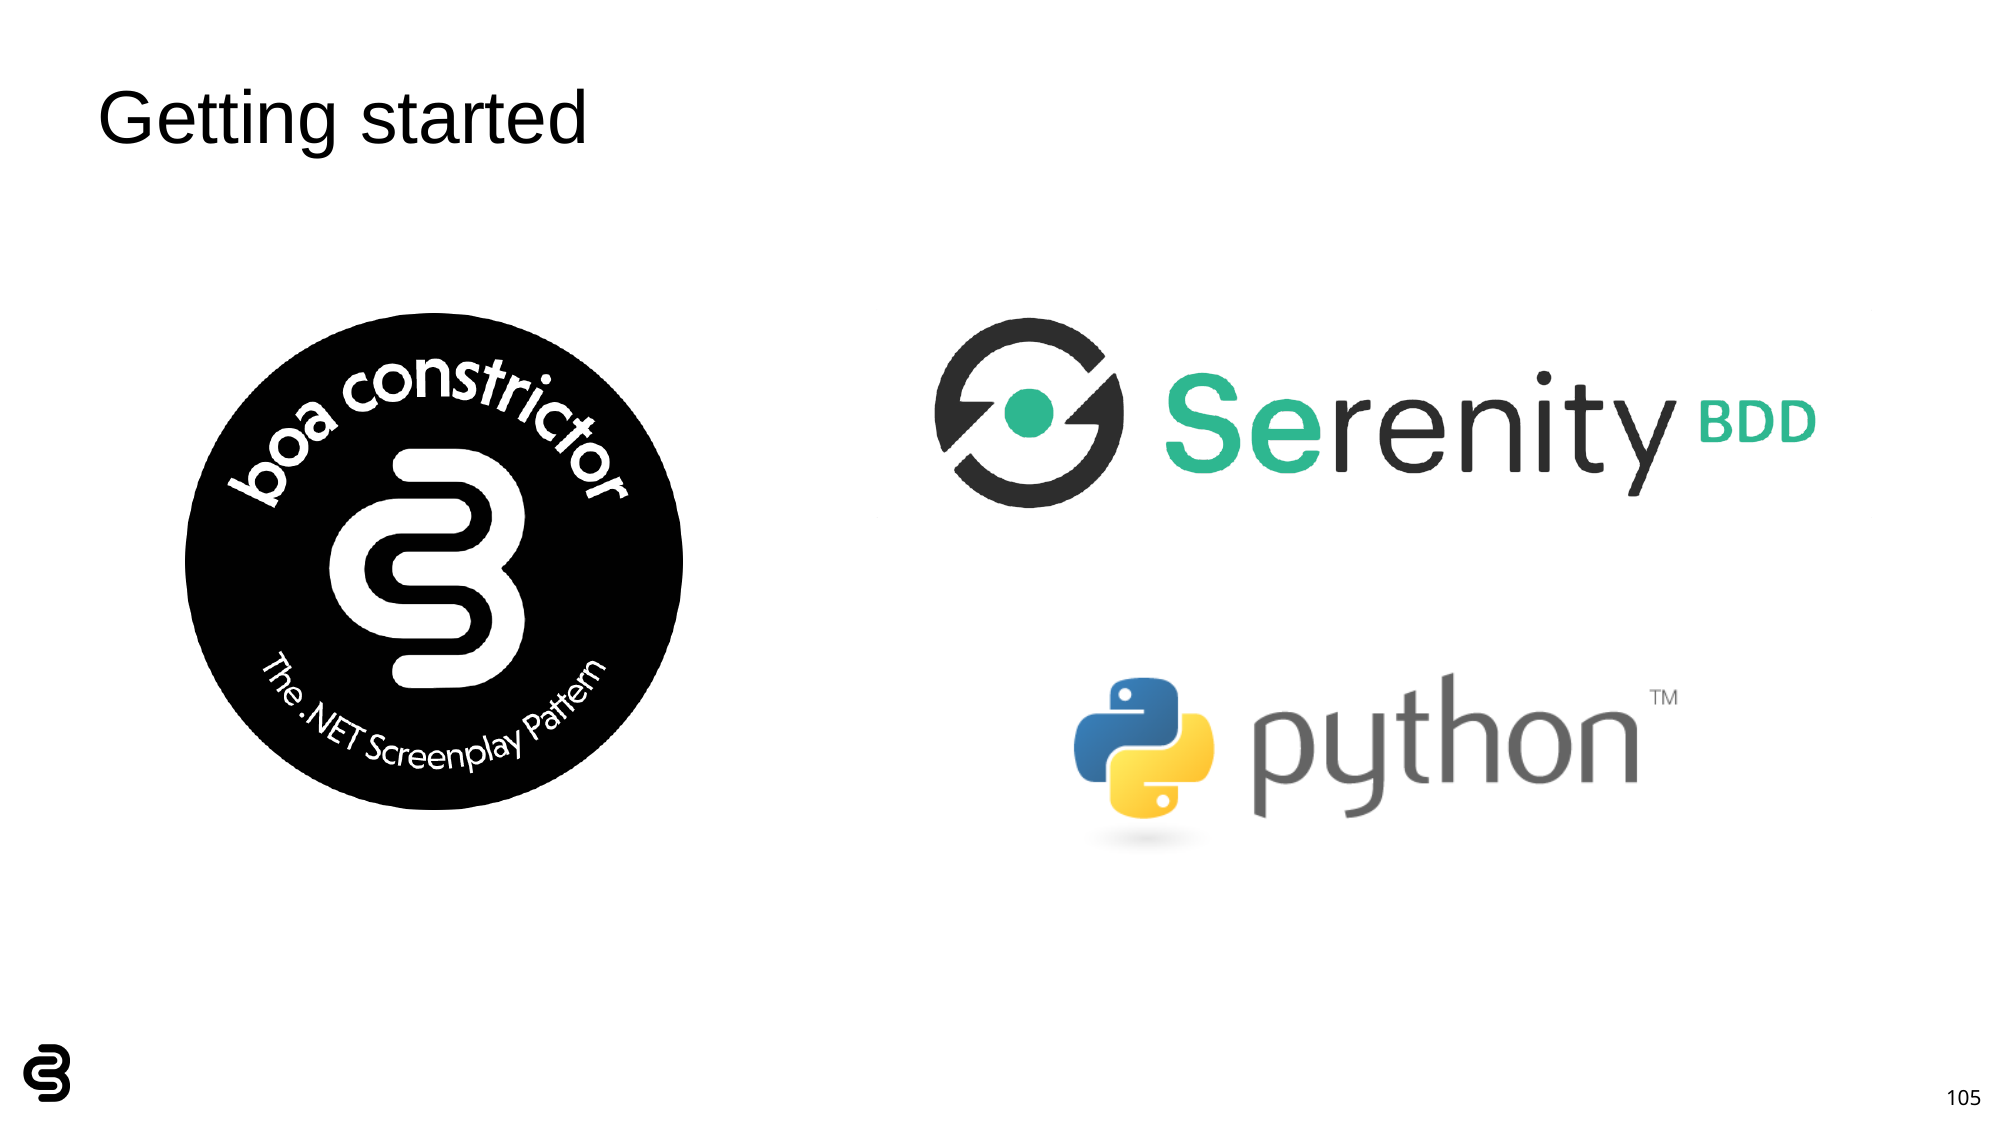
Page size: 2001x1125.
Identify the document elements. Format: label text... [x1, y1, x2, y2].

picture [23, 1044, 70, 1102]
title Getting started [82, 48, 1936, 191]
picture [974, 636, 1736, 894]
picture [876, 309, 1872, 518]
picture [181, 308, 687, 816]
